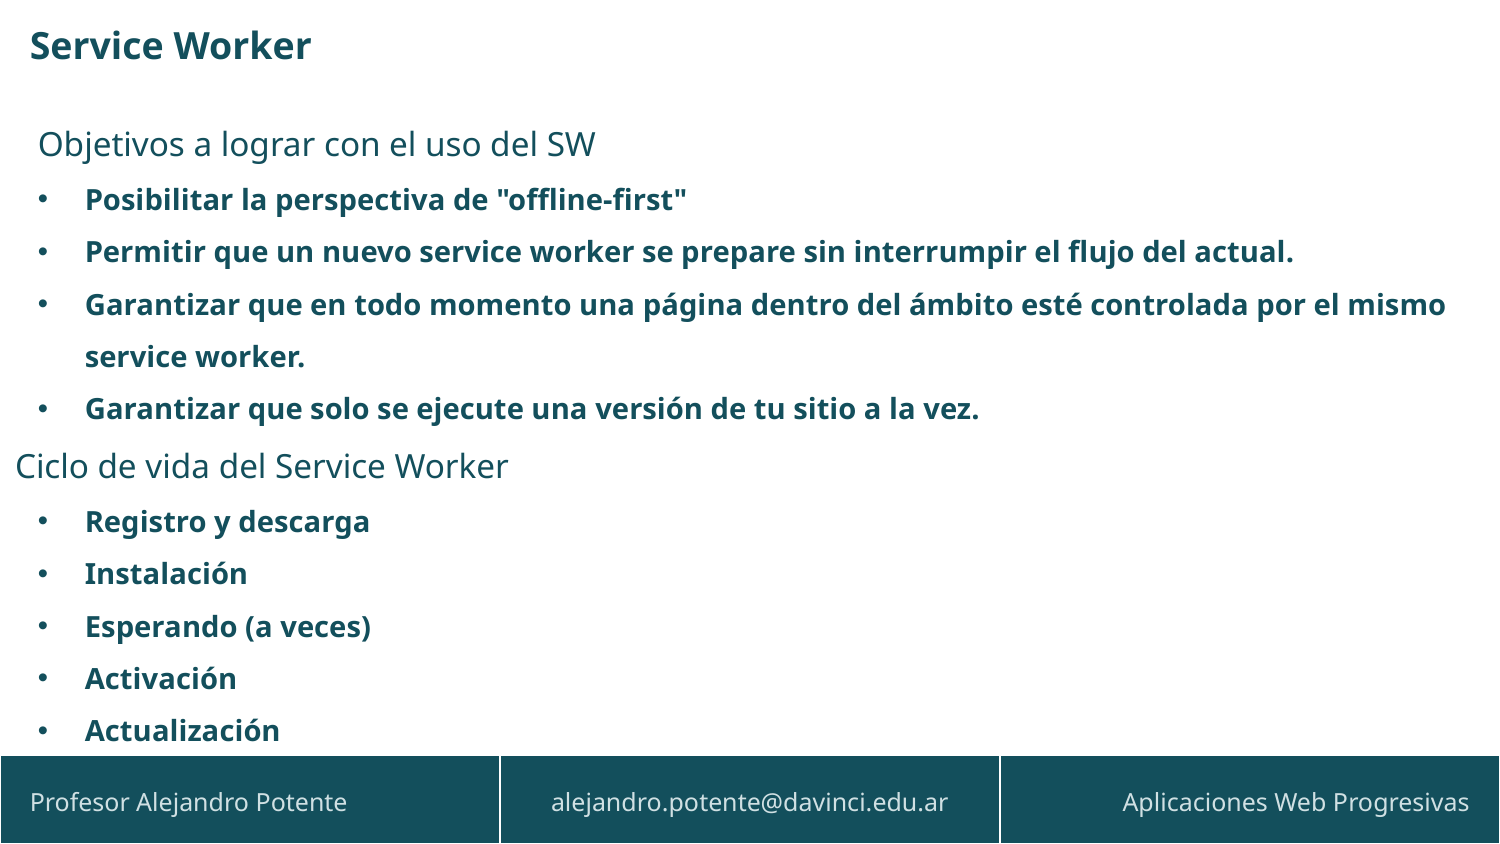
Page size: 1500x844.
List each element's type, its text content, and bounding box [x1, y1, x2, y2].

table_header alejandro.potente@davinci.edu.ar [501, 756, 999, 843]
table_header Profesor Alejandro Potente [1, 756, 499, 843]
text_box Objetivos a lograr con el uso del SW Posibilitar la perspectiva de "offline-first" Permitir que un nuevo service worker se prepare sin interrumpir el flujo del actual. Garantizar que en todo momento una página dentro del ámbito esté controlada por el mismo service worker. Garantizar que solo se ejecute una versión de tu sitio a la vez. Ciclo de vida del Service Worker Registro y descarga Instalación Esperando (a veces) Activación Actualización [0, 88, 1500, 756]
table_header Aplicaciones Web Progresivas [1001, 756, 1499, 843]
text_box Service Worker [0, 0, 1500, 88]
